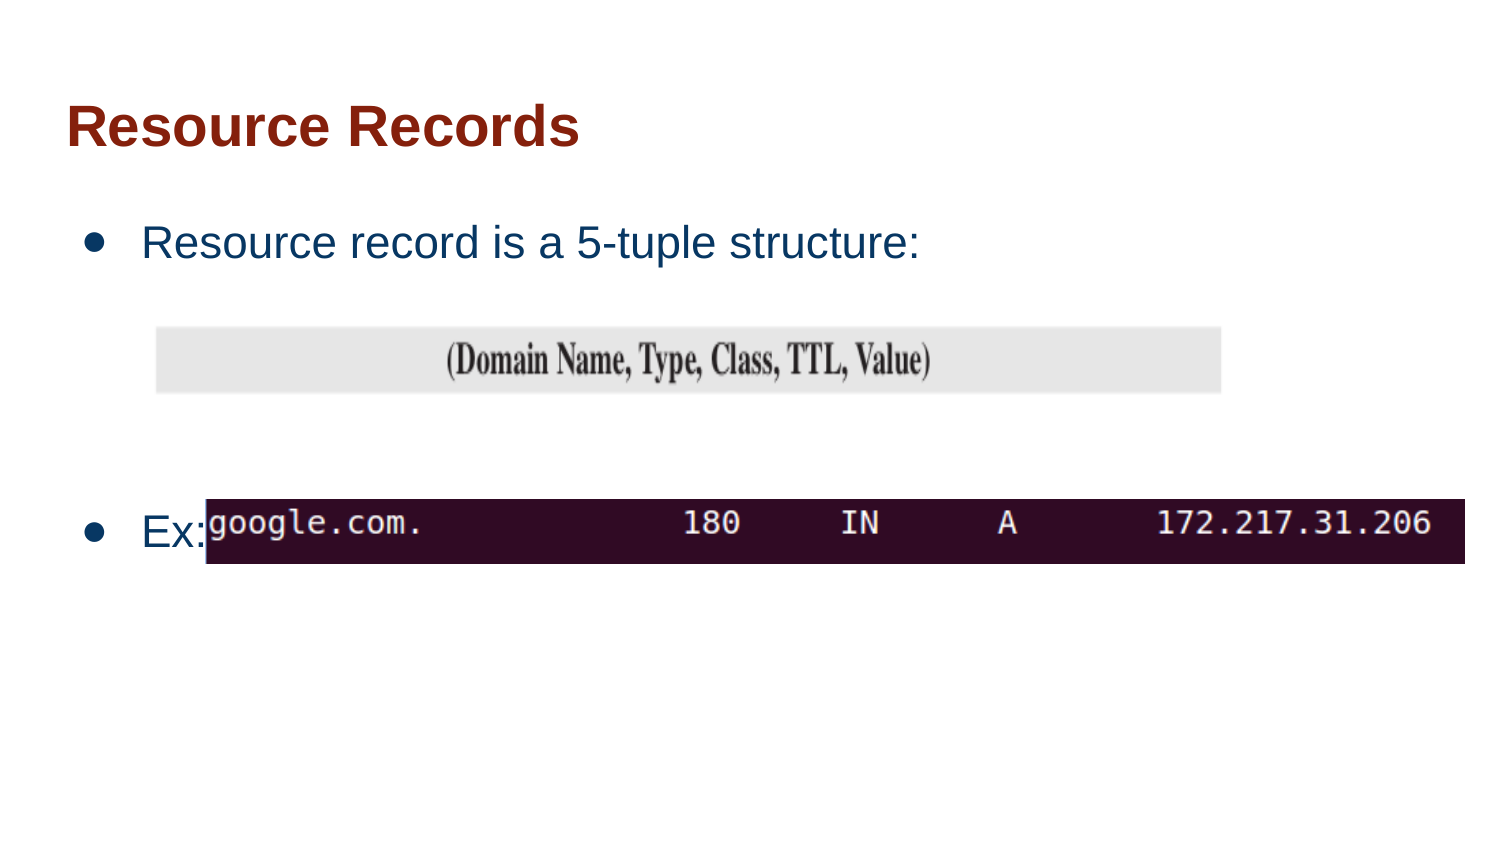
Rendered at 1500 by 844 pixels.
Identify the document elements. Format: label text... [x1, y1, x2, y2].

picture [204, 499, 1466, 564]
title Resource Records [51, 72, 1449, 167]
list Resource record is a 5-tuple structure: Ex: [51, 189, 1449, 750]
picture [151, 318, 1224, 398]
